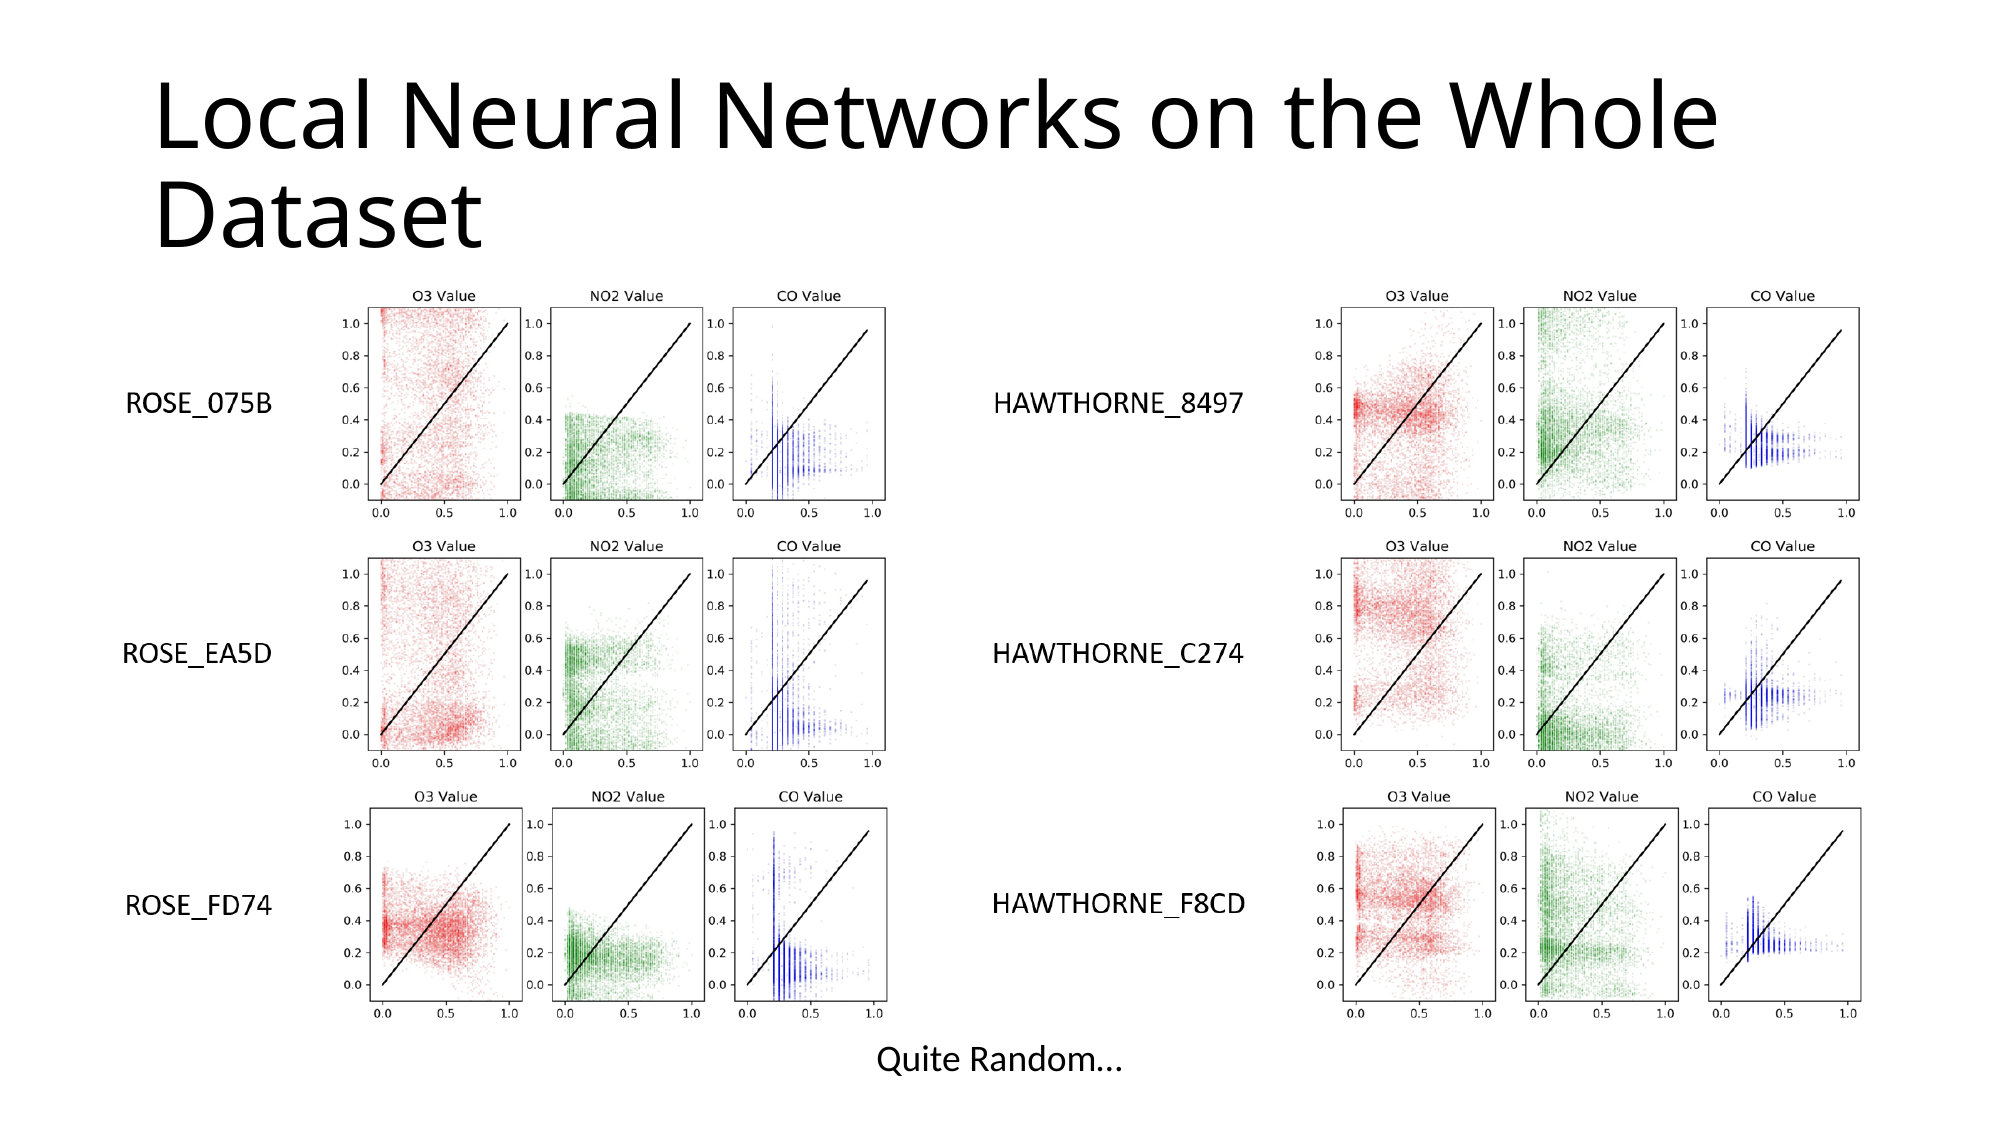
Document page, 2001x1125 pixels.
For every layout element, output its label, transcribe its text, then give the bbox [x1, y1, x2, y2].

title Local Neural Networks on the Whole Dataset [137, 59, 1863, 278]
picture [102, 277, 953, 1028]
picture [972, 277, 1927, 1028]
text_box Quite Random… [861, 1026, 1138, 1087]
